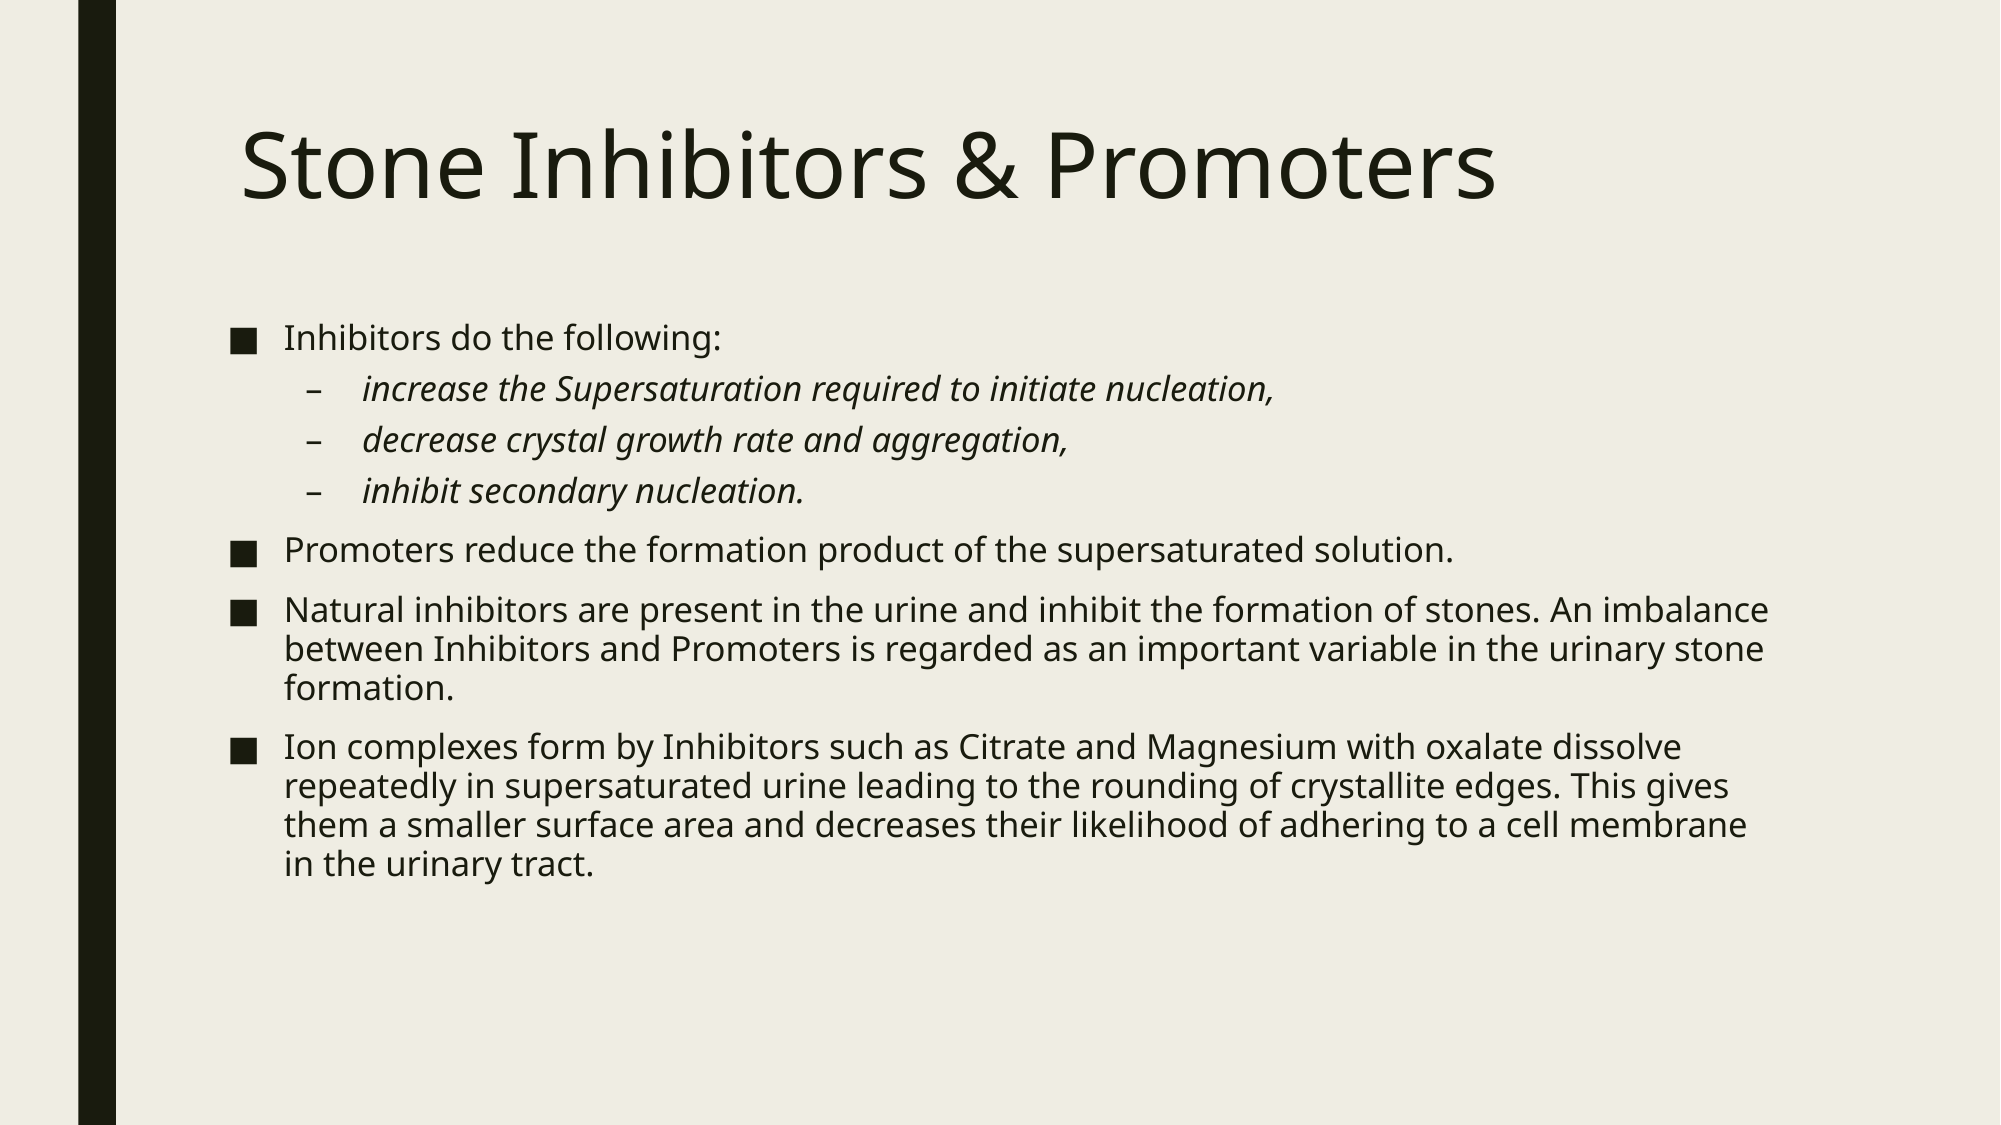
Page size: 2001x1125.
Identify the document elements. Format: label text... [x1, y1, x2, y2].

list Inhibitors do the following: increase the Supersaturation required to initiate nucleation, decrease crystal growth rate and aggregation, inhibit secondary nucleation. Promoters reduce the formation product of the supersaturated solution. Natural inhibitors are present in the urine and inhibit the formation of stones. An imbalance between Inhibitors and Promoters is regarded as an important variable in the urinary stone formation. Ion complexes form by Inhibitors such as Citrate and Magnesium with oxalate dissolve repeatedly in supersaturated urine leading to the rounding of crystallite edges. This gives them a smaller surface area and decreases their likelihood of adhering to a cell membrane in the urinary tract. [212, 311, 1788, 899]
title Stone Inhibitors & Promoters [225, 112, 1800, 357]
